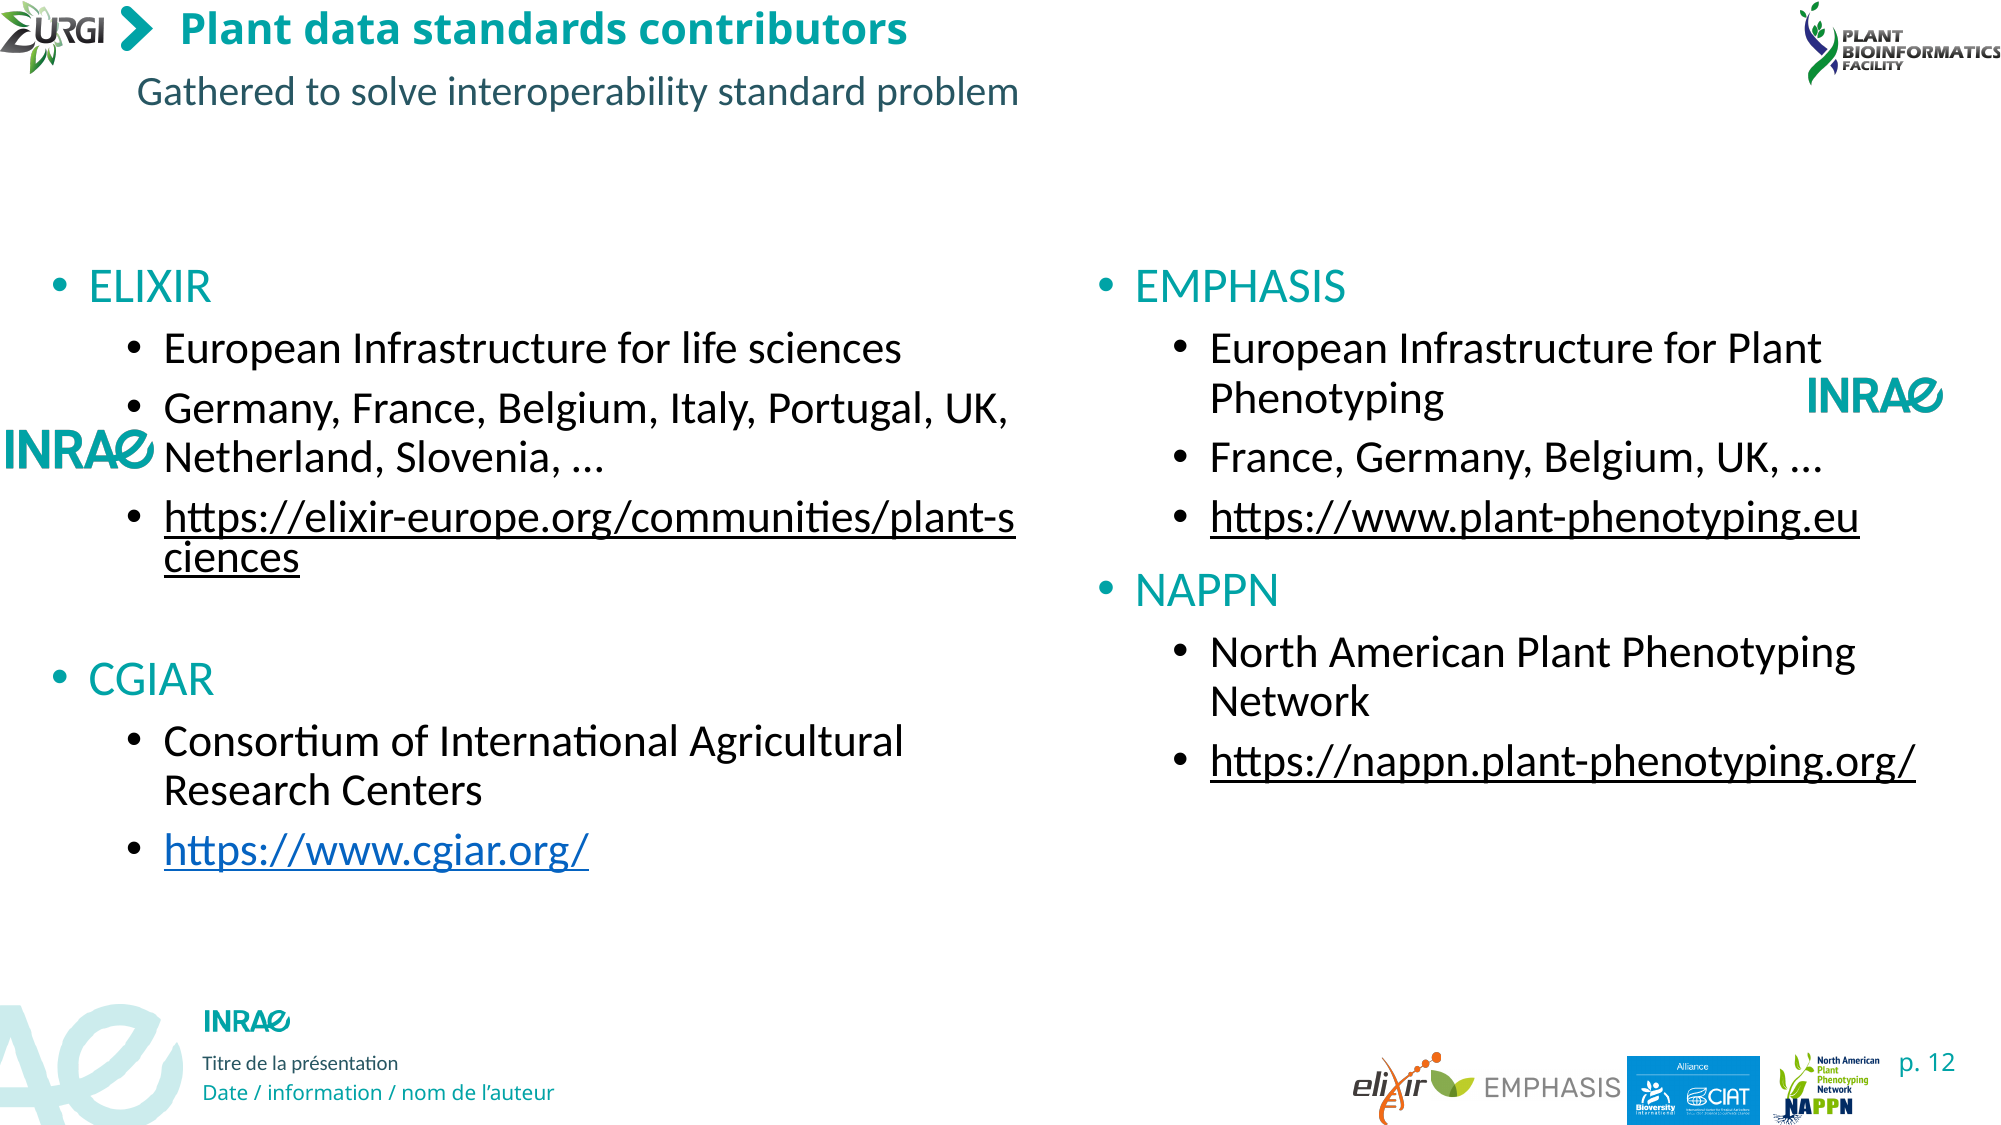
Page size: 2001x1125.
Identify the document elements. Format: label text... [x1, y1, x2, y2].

picture [1648, 1097, 1658, 1103]
picture [1799, 1, 2001, 86]
picture [1770, 1050, 1881, 1125]
picture [1651, 1089, 1662, 1095]
picture [0, 996, 329, 1125]
picture [121, 6, 154, 51]
picture [1643, 1082, 1651, 1092]
picture [0, 1, 104, 74]
list ELIXIR European Infrastructure for life sciences Germany, France, Belgium, Italy, Portugal, UK, Netherland, Slovenia, … https://elixir-europe.org/communities/plant-sciences CGIAR Consortium of International Agricultural Research Centers https://www.cgiar.org/ [36, 252, 1050, 967]
title Plant data standards contributors [121, 0, 1798, 62]
subtitle Gathered to solve interoperability standard problem [121, 62, 1736, 124]
picture [6, 429, 154, 469]
list EMPHASIS European Infrastructure for Plant Phenotyping France, Germany, Belgium, UK, … https://www.plant-phenotyping.eu NAPPN North American Plant Phenotyping Network https://nappn.plant-phenotyping.org/ [1082, 252, 1983, 967]
picture [1728, 1091, 1738, 1104]
picture [1809, 377, 1943, 413]
picture [1740, 1089, 1749, 1104]
picture [1637, 1105, 1660, 1110]
picture [1353, 1052, 1623, 1125]
